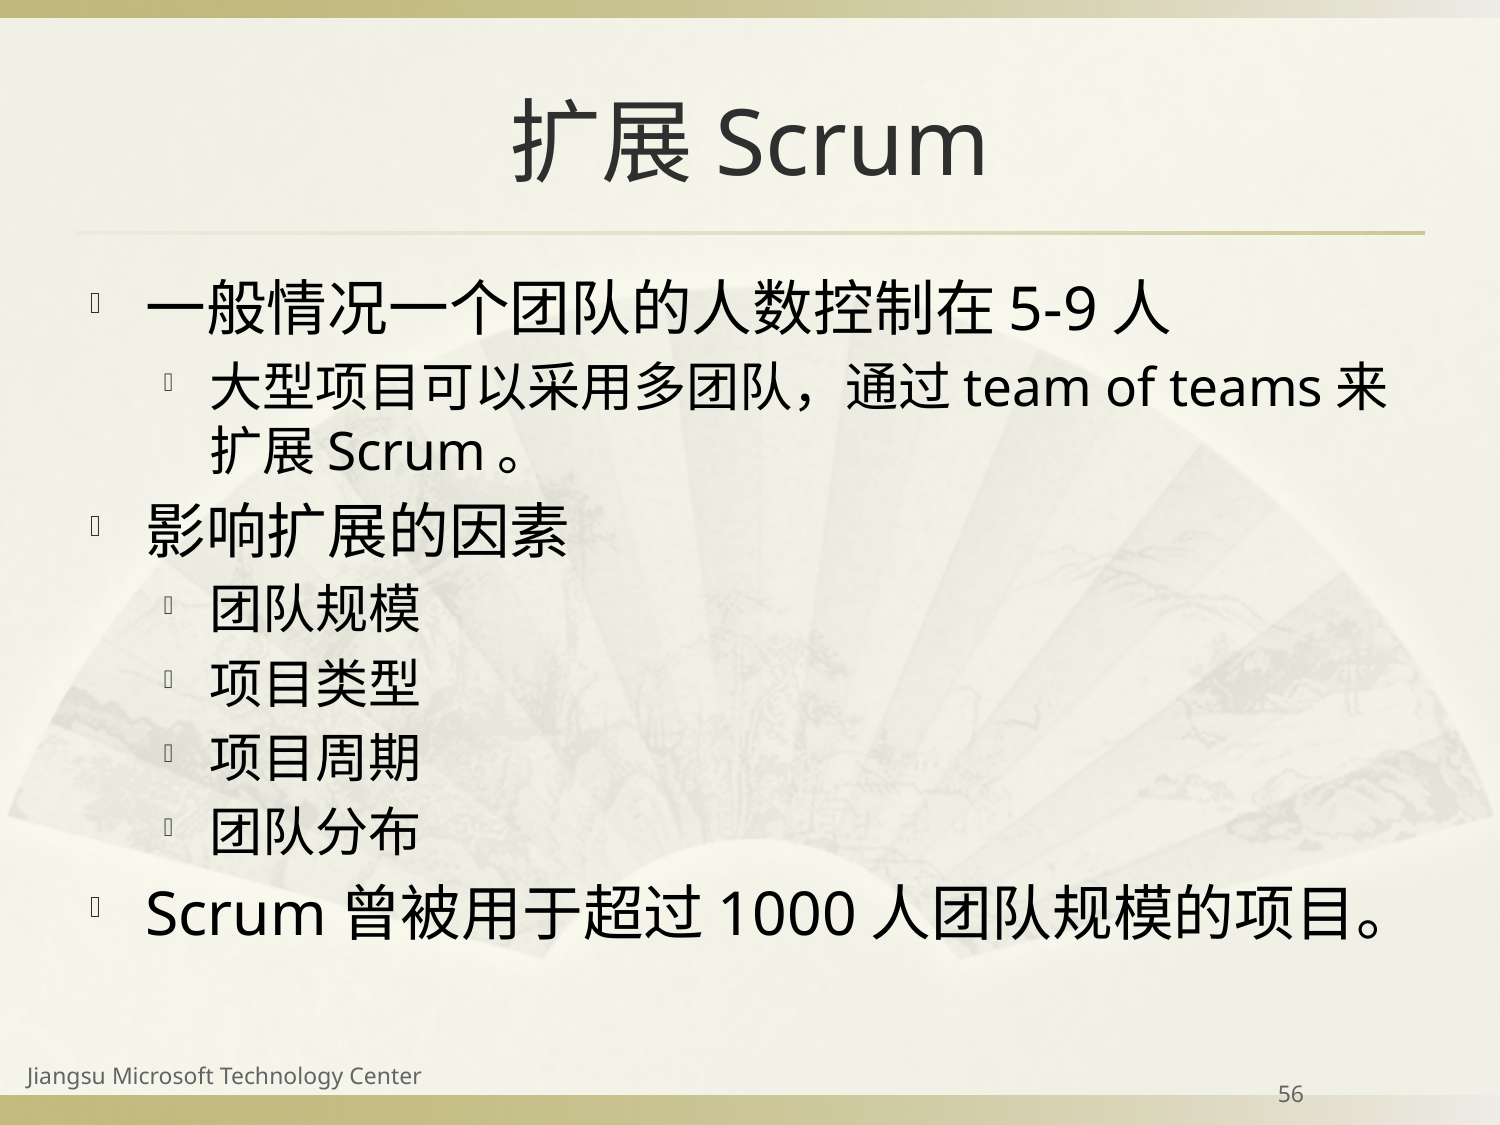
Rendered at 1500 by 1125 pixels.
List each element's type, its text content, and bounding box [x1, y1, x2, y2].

slide_number 56 [1116, 1065, 1467, 1125]
footer Jiangsu Microsoft Technology Center [11, 1050, 537, 1097]
title 扩展Scrum [75, 45, 1425, 233]
list 一般情况一个团队的人数控制在5-9人 大型项目可以采用多团队，通过team of teams来扩展Scrum。 影响扩展的因素 团队规模 项目类型 项目周期 团队分布 Scrum曾被用于超过1000人团队规模的项目。 [75, 262, 1425, 1032]
